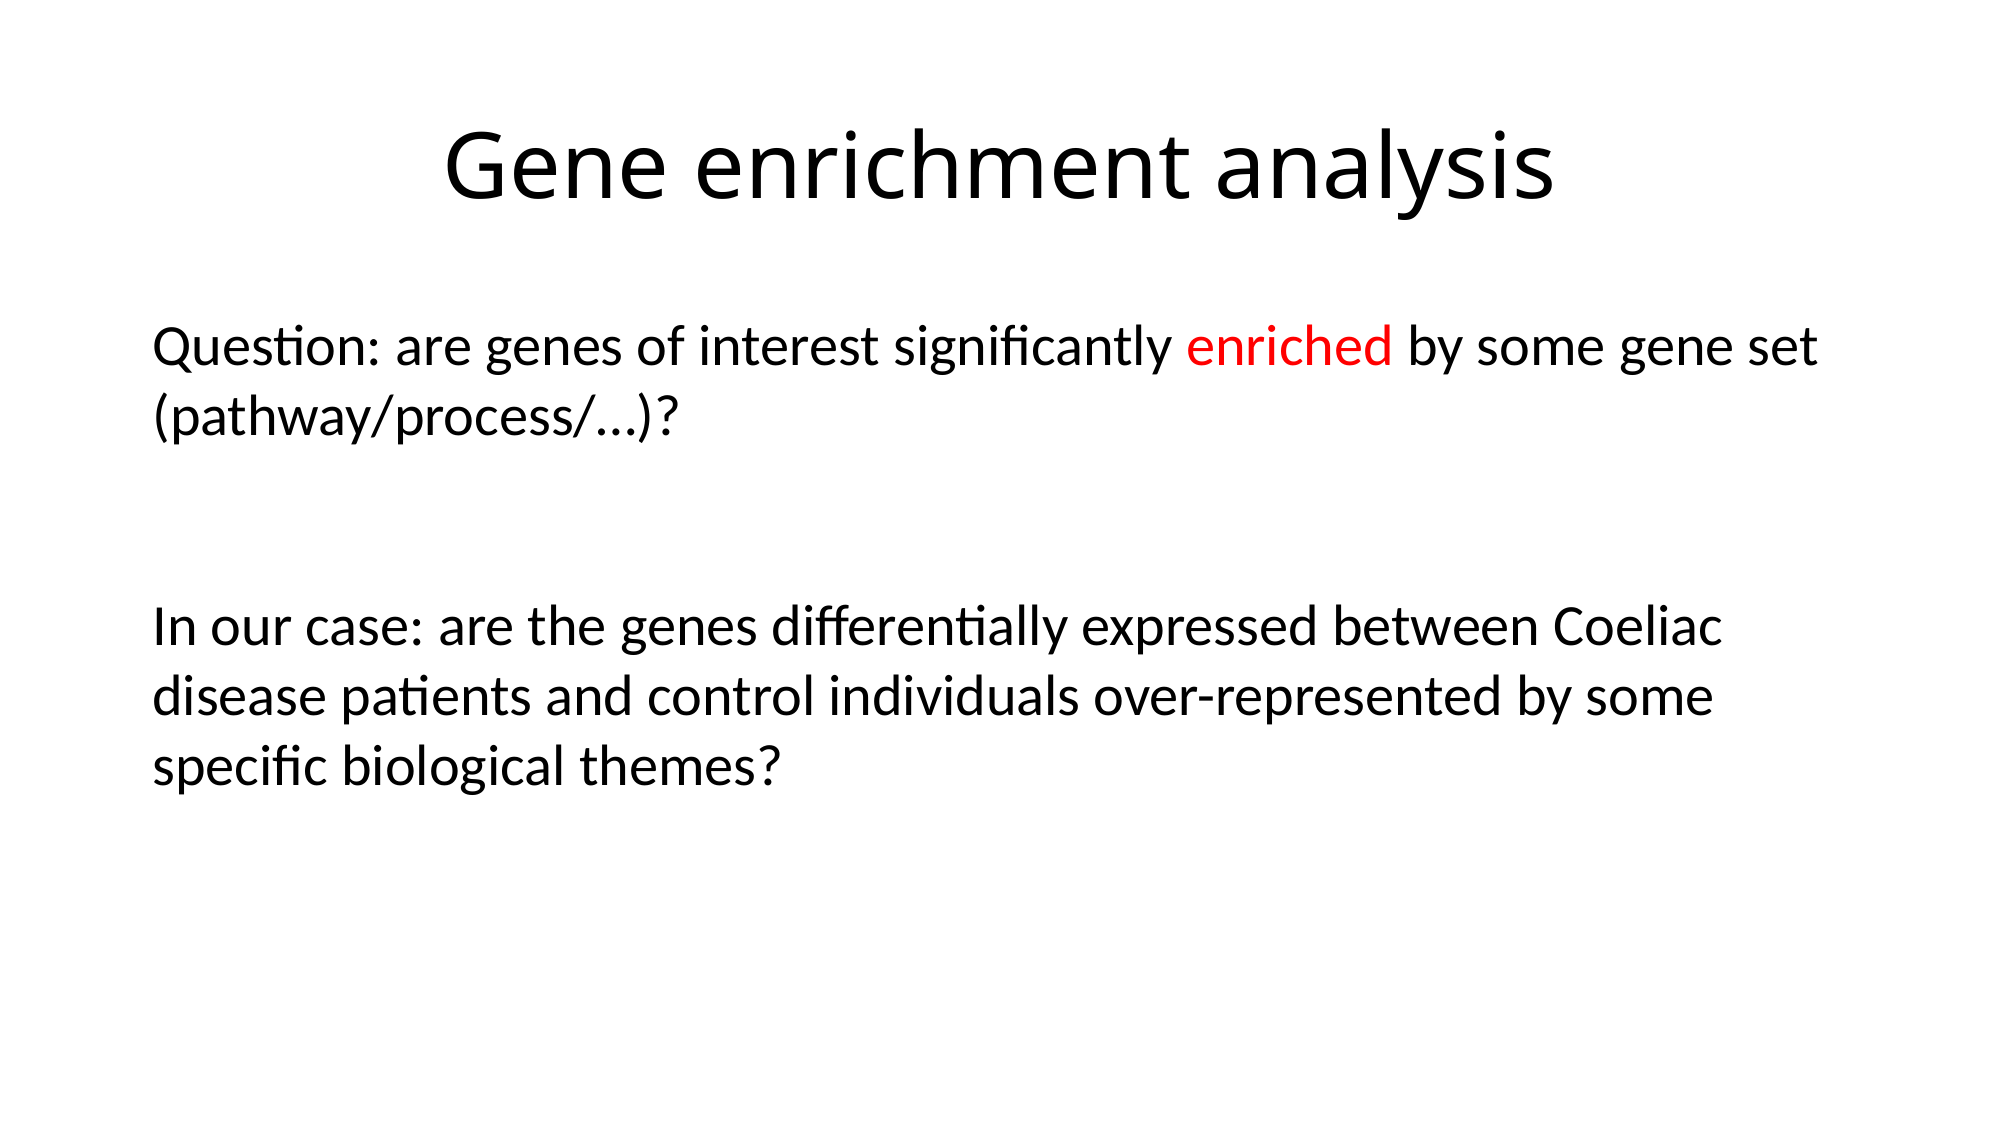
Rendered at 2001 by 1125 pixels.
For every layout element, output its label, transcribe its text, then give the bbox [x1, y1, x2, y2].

title Gene enrichment analysis [137, 59, 1863, 278]
list Question: are genes of interest significantly enriched by some gene set (pathway/process/…)? In our case: are the genes differentially expressed between Coeliac disease patients and control individuals over-represented by some specific biological themes? [137, 299, 1863, 1014]
